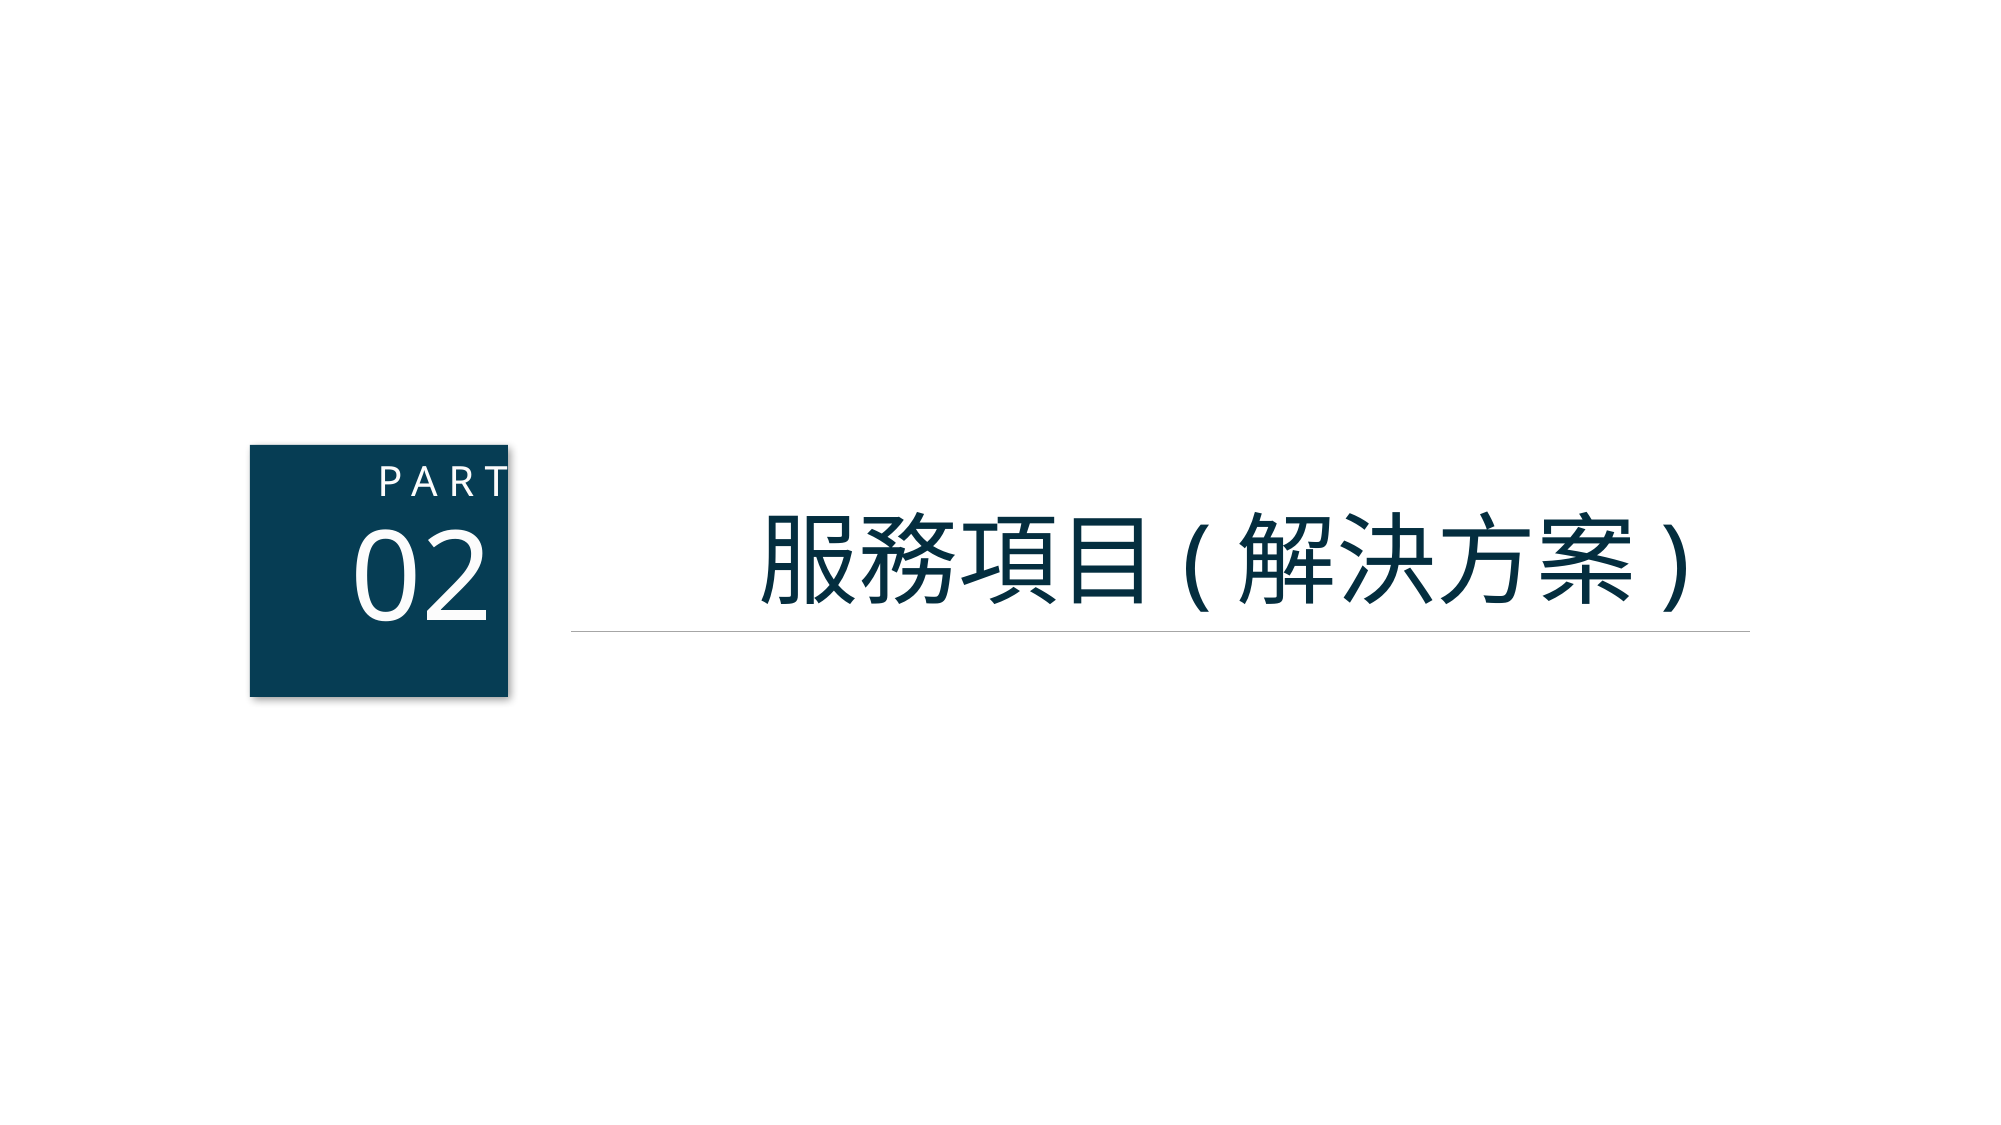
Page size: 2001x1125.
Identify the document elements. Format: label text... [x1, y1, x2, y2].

text_box 02 [249, 513, 509, 698]
text_box 02 [249, 444, 509, 488]
text_box 服務項目(解決方案) [507, 488, 1750, 676]
text_box PART [239, 447, 508, 513]
